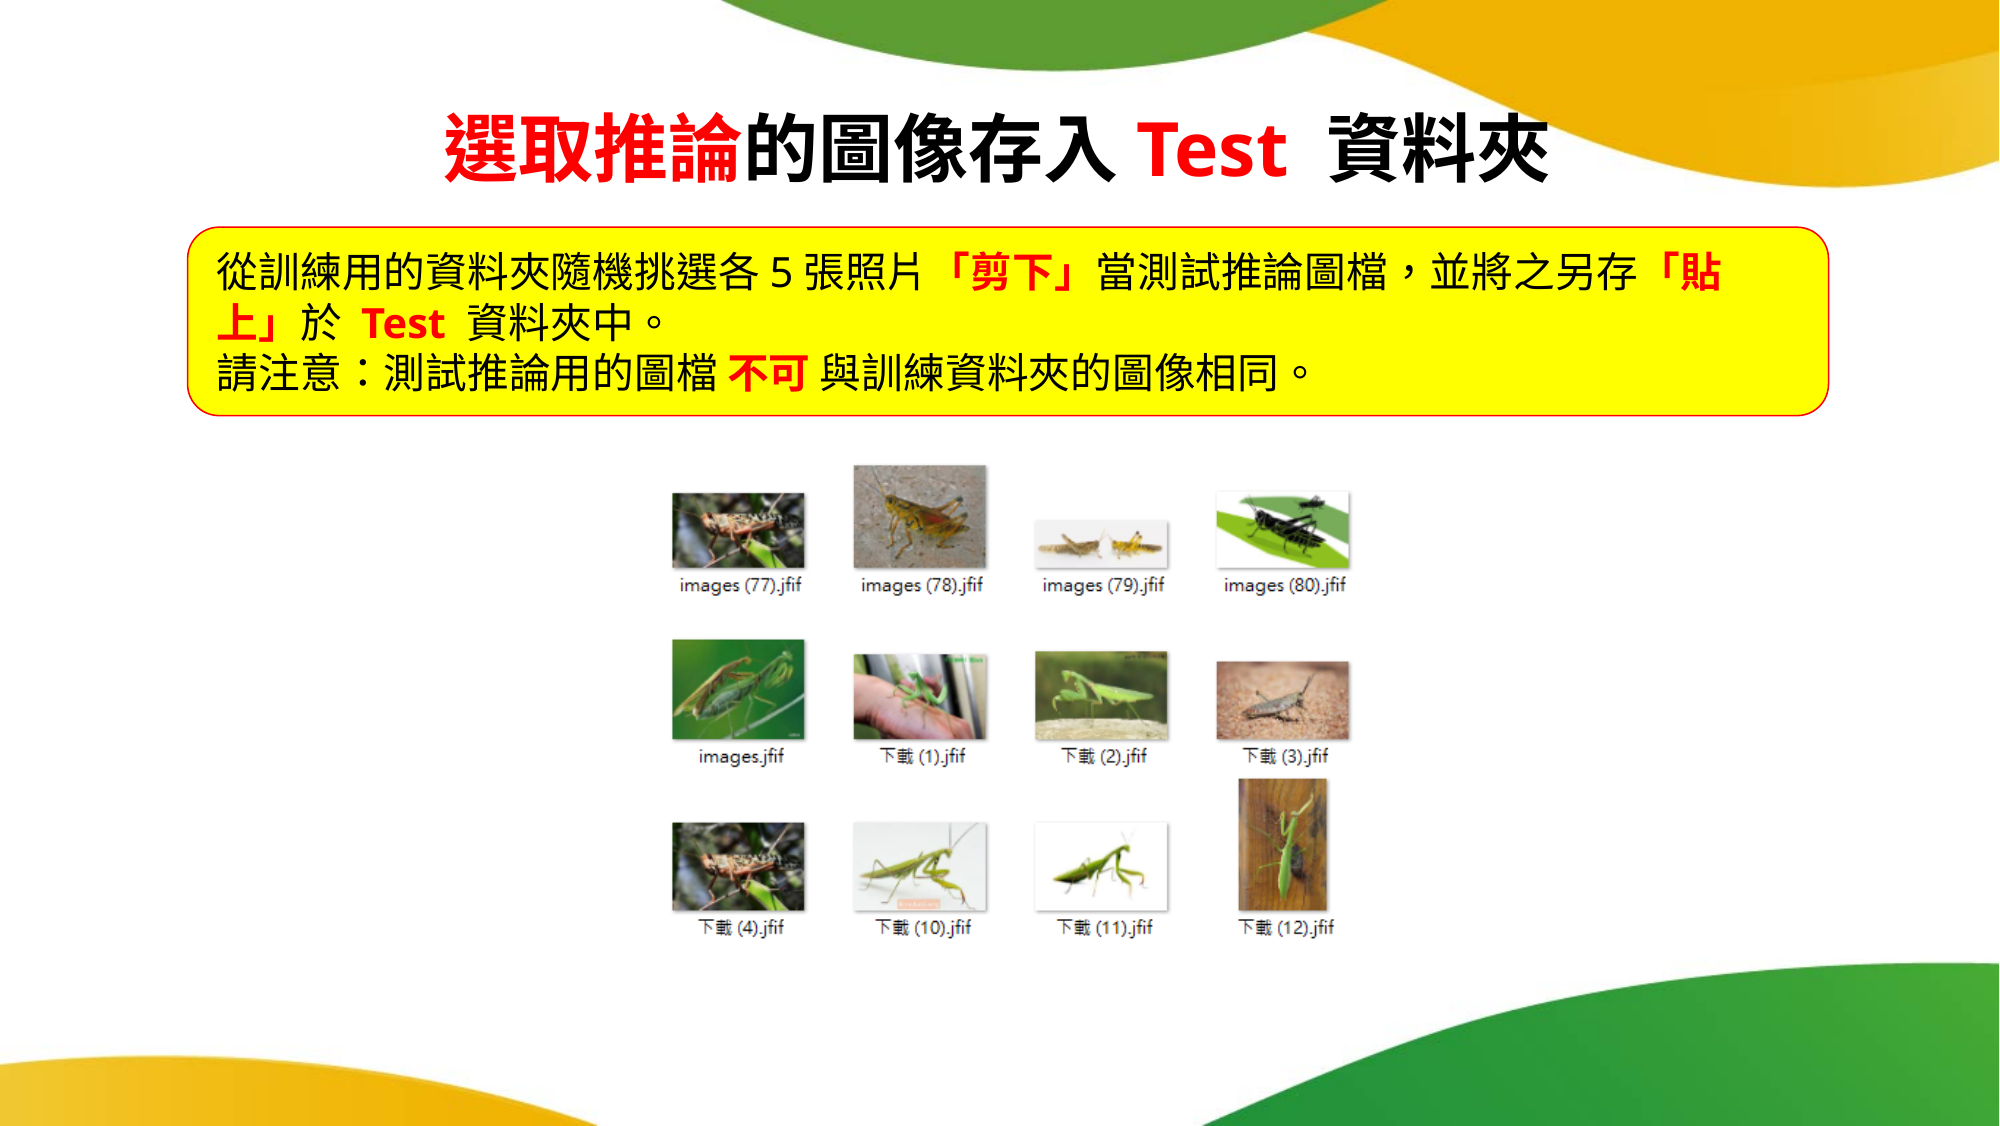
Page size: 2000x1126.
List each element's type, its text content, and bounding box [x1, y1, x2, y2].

title 選取推論的圖像存入Test 資料夾 [327, 65, 1667, 227]
text_box 從訓練用的資料夾隨機挑選各5張照片「剪下」當測試推論圖檔，並將之另存「貼上」於 Test 資料夾中。 請注意：測試推論用的圖檔 不可 與訓練資料夾的圖像相同。 [187, 227, 1829, 416]
picture [0, 0, 1999, 1126]
